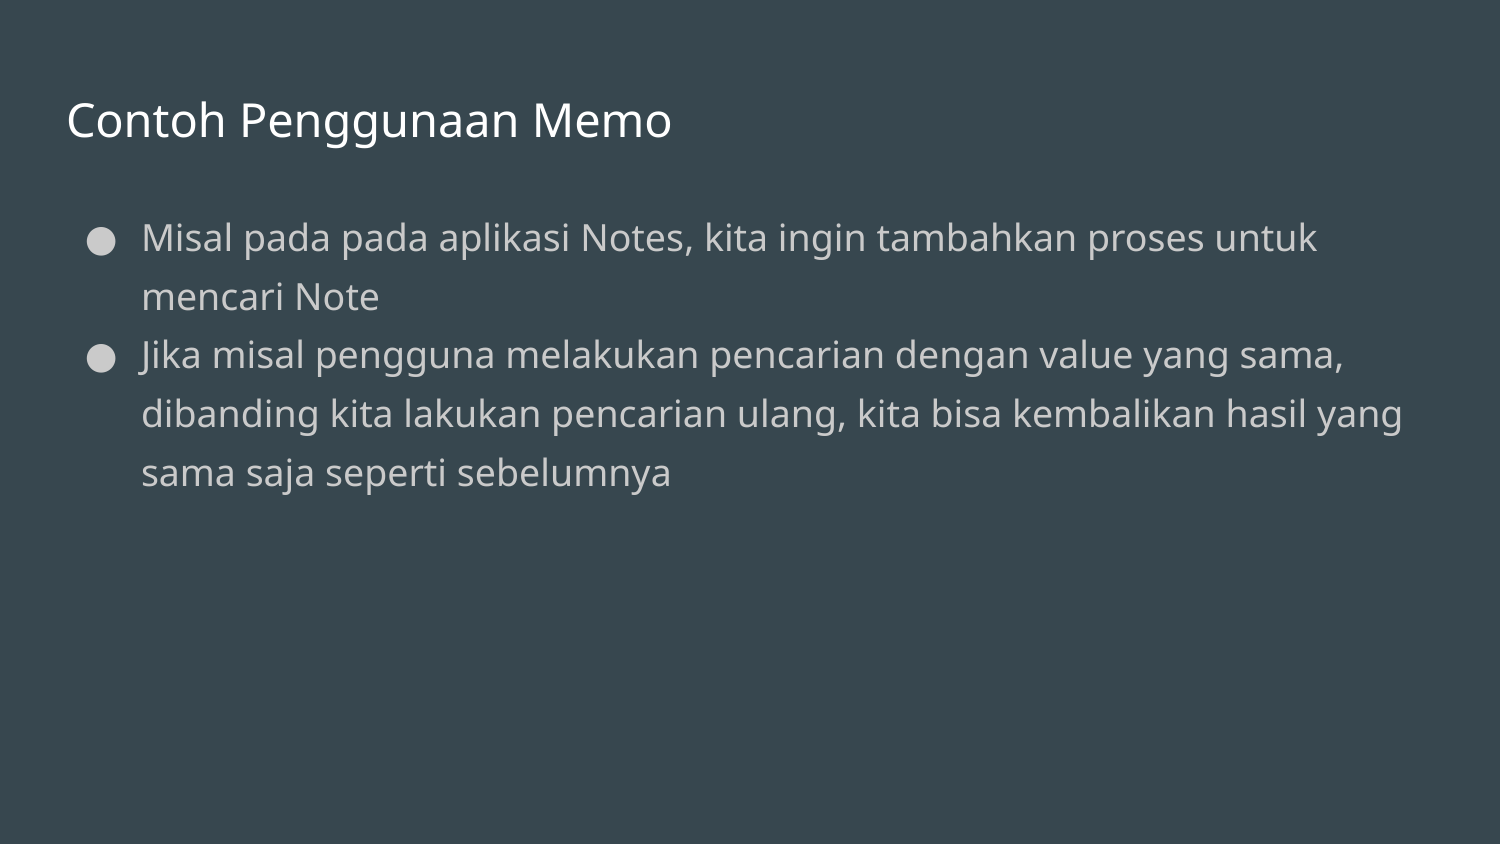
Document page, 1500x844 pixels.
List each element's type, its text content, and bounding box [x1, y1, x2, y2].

list Misal pada pada aplikasi Notes, kita ingin tambahkan proses untuk mencari Note Jika misal pengguna melakukan pencarian dengan value yang sama, dibanding kita lakukan pencarian ulang, kita bisa kembalikan hasil yang sama saja seperti sebelumnya [51, 189, 1449, 750]
title Contoh Penggunaan Memo [51, 72, 1449, 167]
